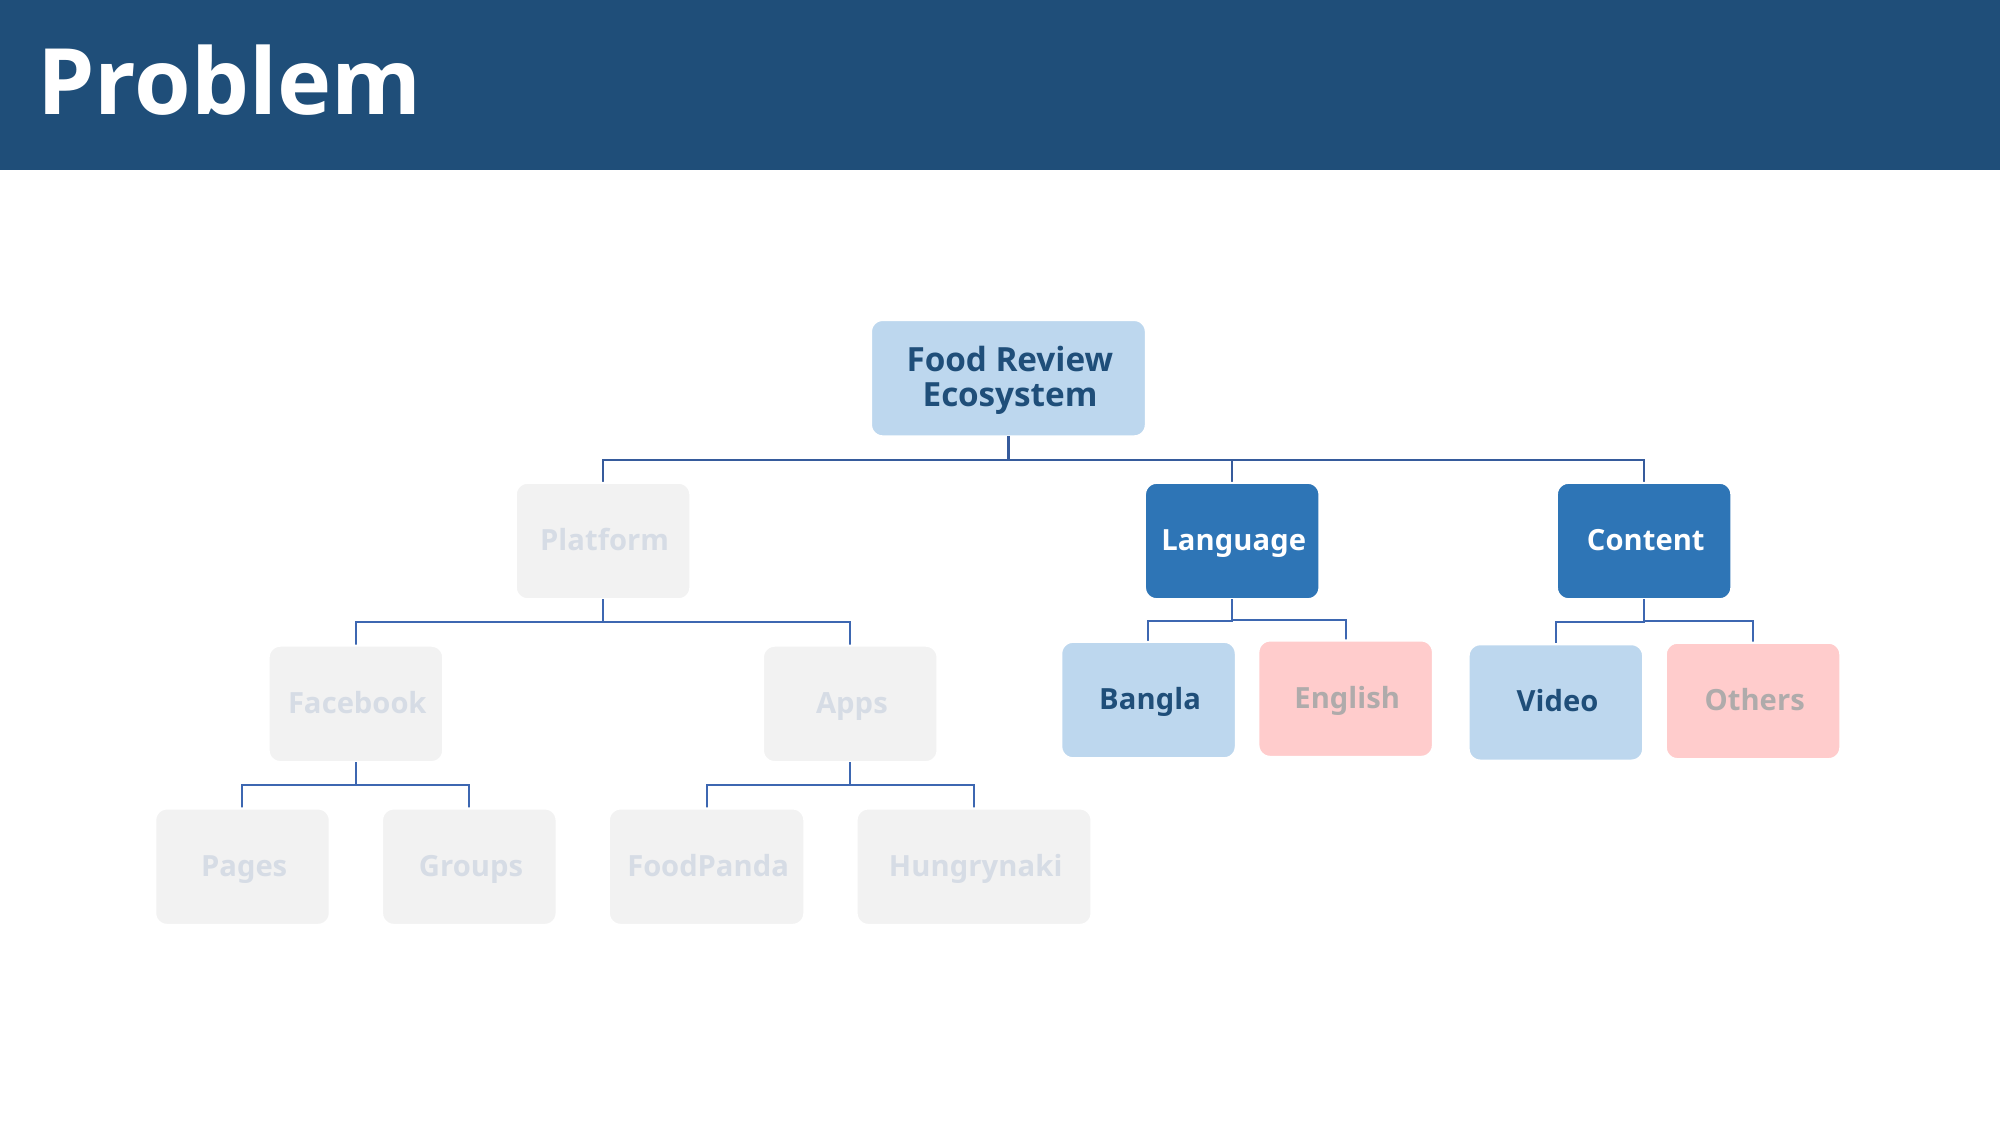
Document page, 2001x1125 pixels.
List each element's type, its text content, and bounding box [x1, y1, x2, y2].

title Problem [0, 0, 2000, 170]
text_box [155, 270, 1845, 975]
